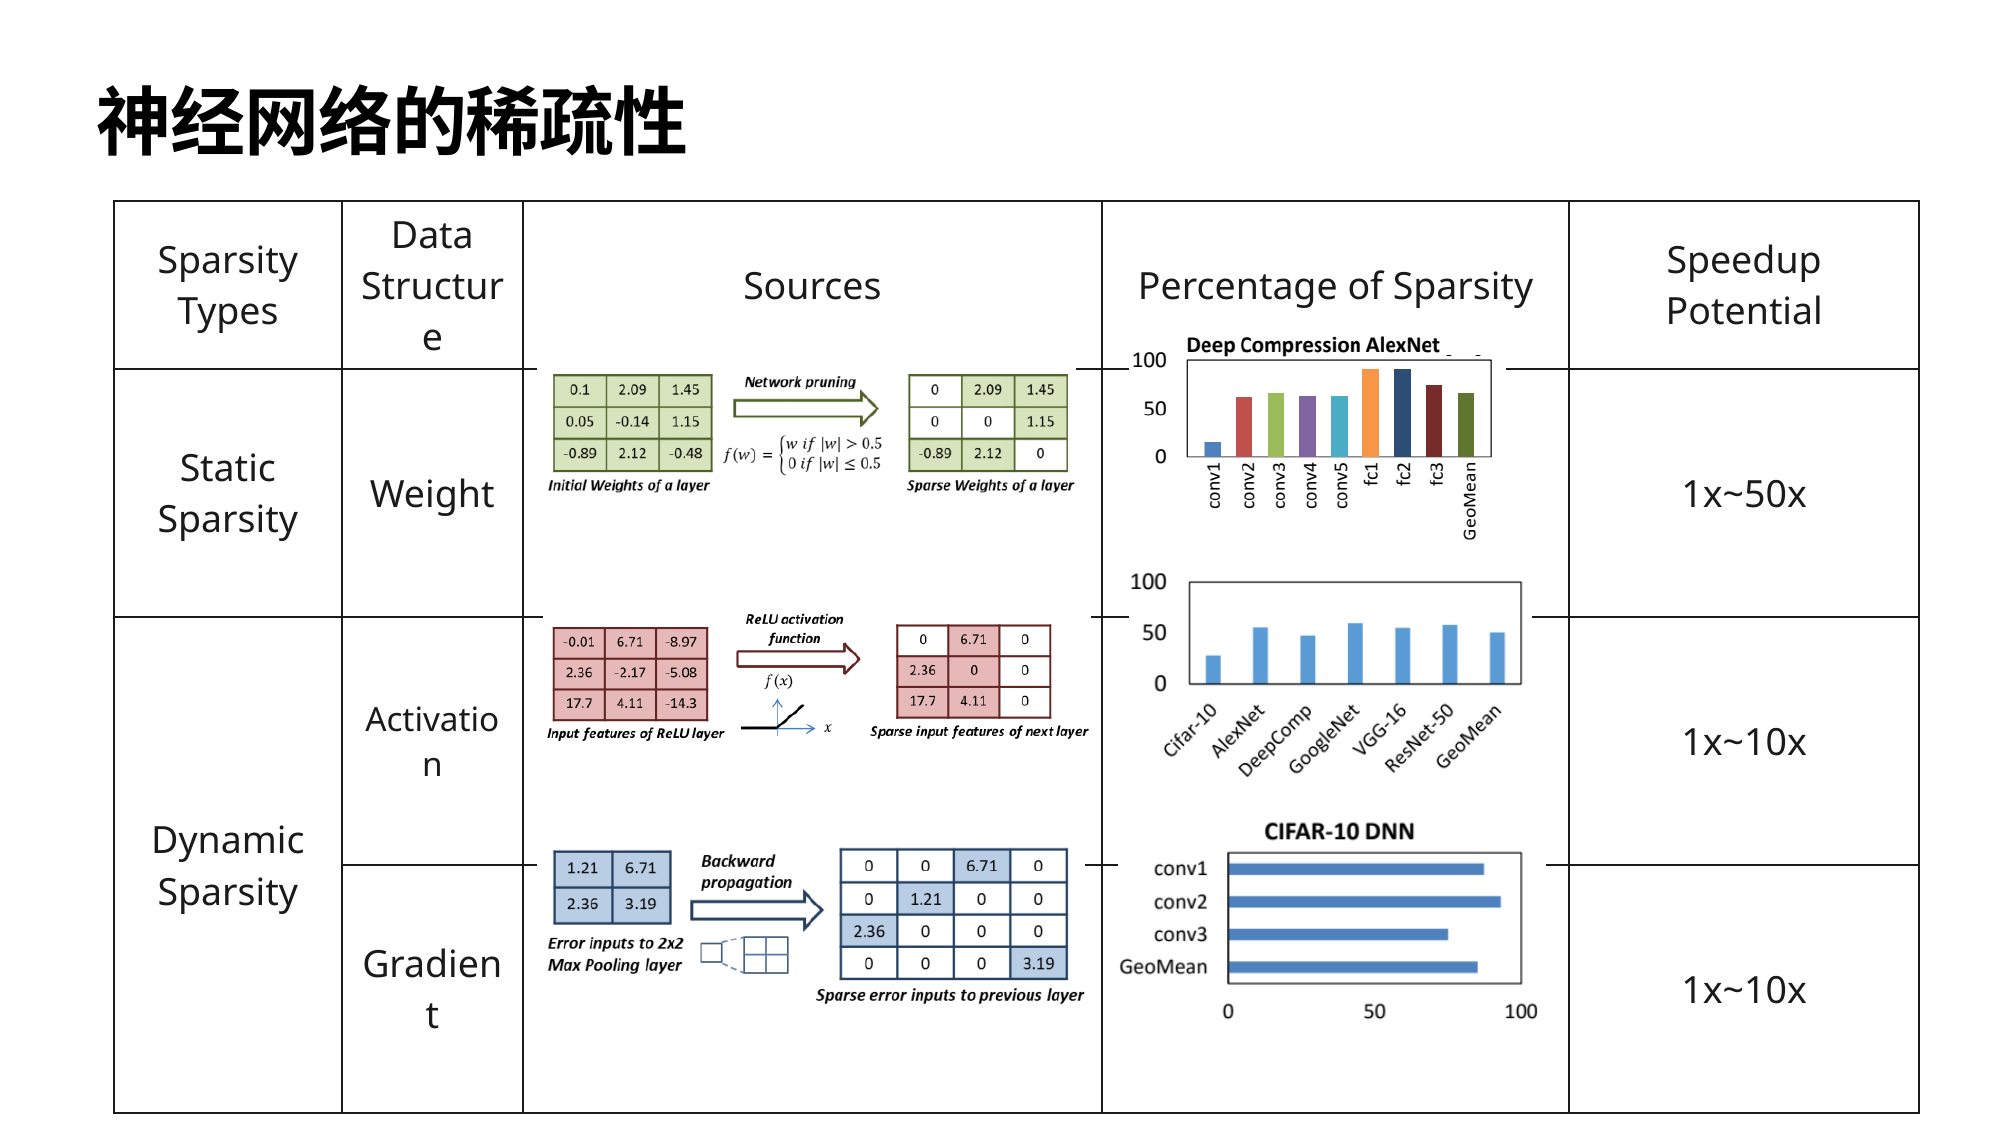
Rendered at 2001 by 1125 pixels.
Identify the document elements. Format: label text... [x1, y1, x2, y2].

picture [1118, 817, 1546, 1026]
picture [1129, 571, 1533, 780]
table_cell [524, 370, 1101, 616]
picture [536, 361, 1076, 510]
picture [1129, 331, 1506, 540]
table_cell Gradient [343, 866, 522, 1112]
table_cell Weight [343, 370, 522, 616]
table_header Percentage of Sparsity [1103, 202, 1568, 368]
table_cell [524, 866, 1101, 1112]
table_header Speedup Potential [1570, 202, 1918, 368]
title 神经网络的稀疏性 [96, 75, 1904, 166]
table_cell [524, 618, 1101, 864]
table_cell Static Sparsity [115, 370, 341, 616]
picture [543, 612, 1092, 746]
table_cell [1103, 618, 1568, 864]
table_cell 1x~10x [1570, 866, 1918, 1112]
table_cell [1103, 866, 1568, 1112]
table_header Sparsity Types [115, 202, 341, 368]
picture [536, 836, 1085, 1009]
table_cell 1x~50x [1570, 370, 1918, 616]
table_cell 1x~10x [1570, 618, 1918, 864]
table_cell Dynamic Sparsity [115, 618, 341, 1112]
table_cell Activation [343, 618, 522, 864]
table_header Data Structure [343, 202, 522, 368]
table_cell [1103, 370, 1568, 616]
table_header Sources [524, 202, 1101, 368]
